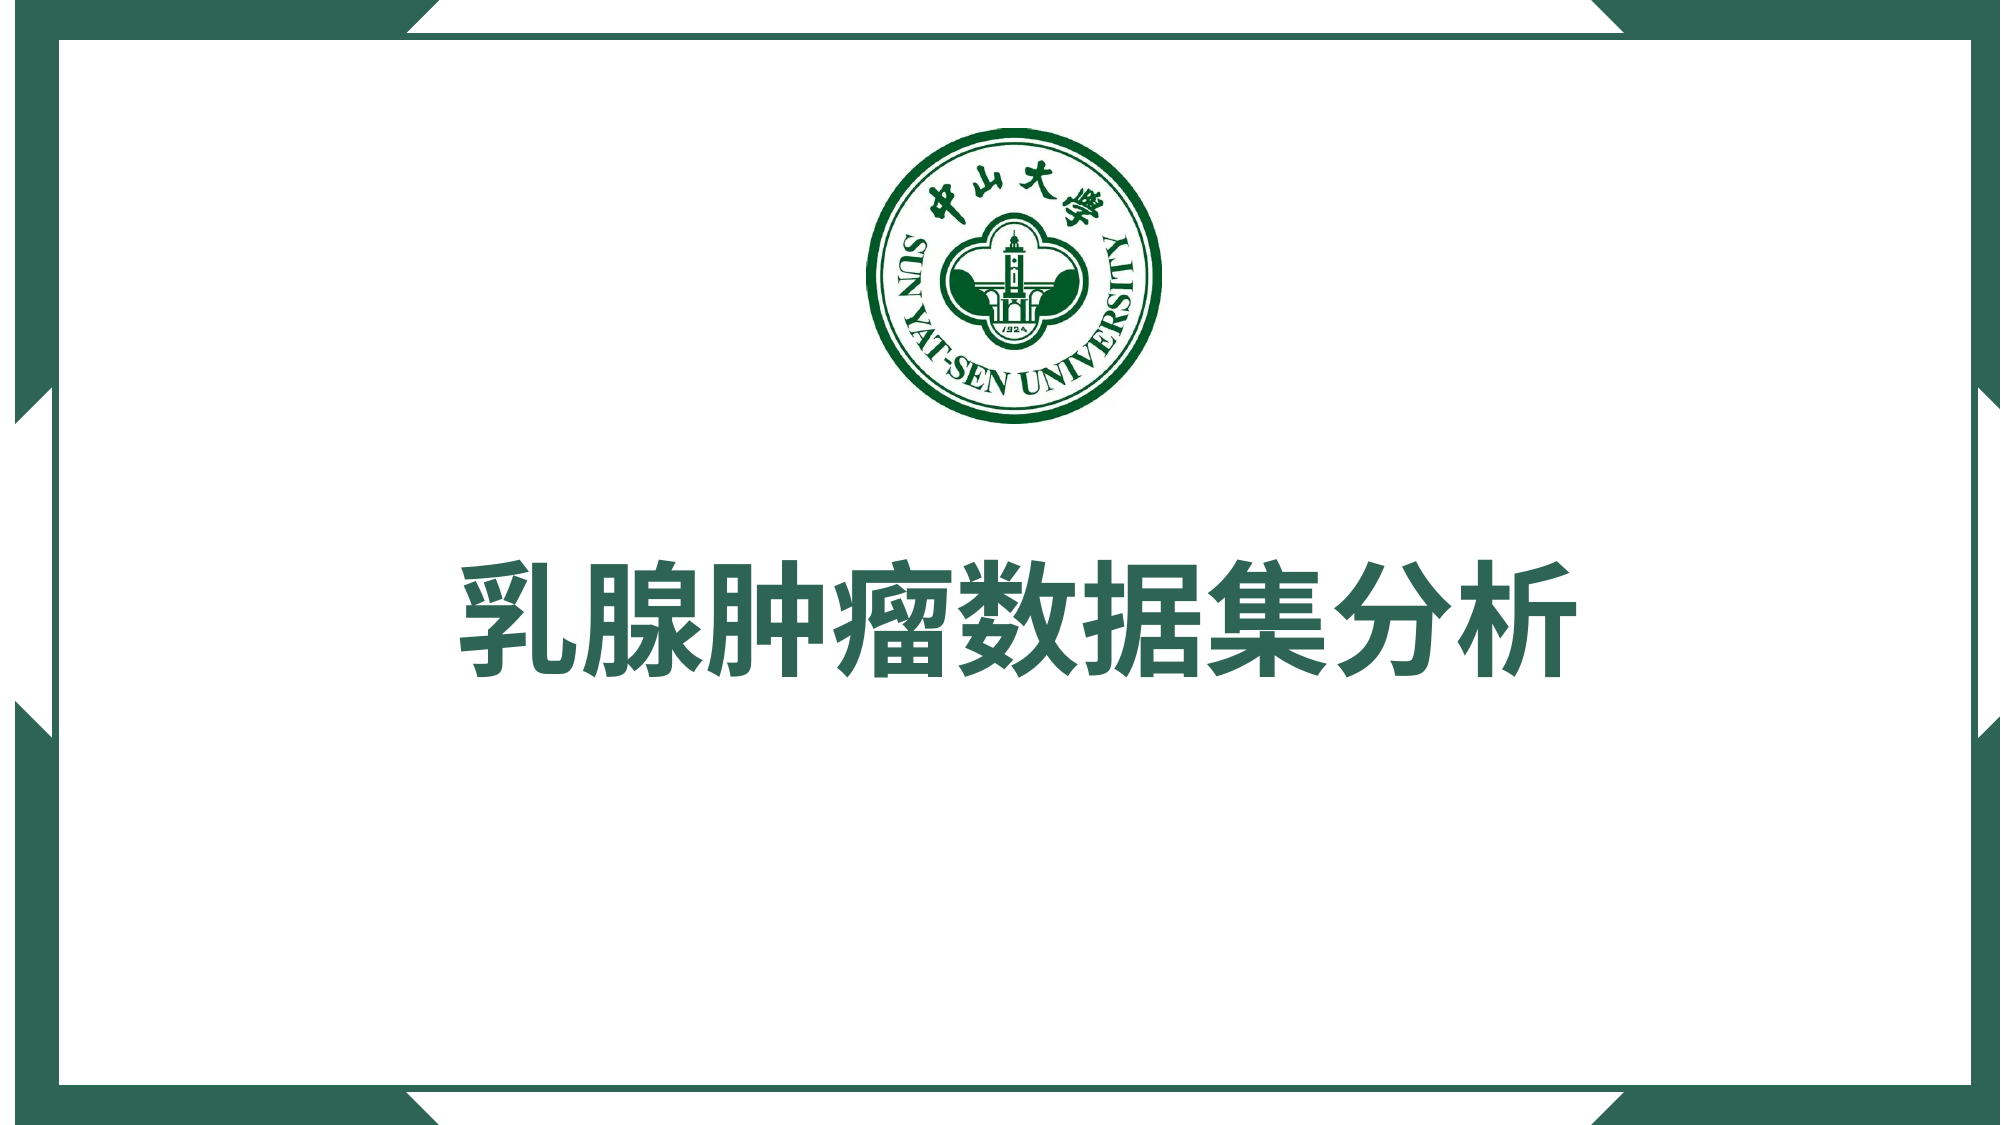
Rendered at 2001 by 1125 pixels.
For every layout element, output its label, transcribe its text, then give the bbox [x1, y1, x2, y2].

text_box [13, 0, 442, 428]
picture [866, 128, 1163, 425]
text_box [13, 697, 442, 1125]
text_box [1588, 0, 2000, 412]
text_box [54, 35, 1976, 1090]
text_box [1588, 714, 2000, 1125]
text_box 乳腺肿瘤数据集分析 [302, 534, 1733, 700]
